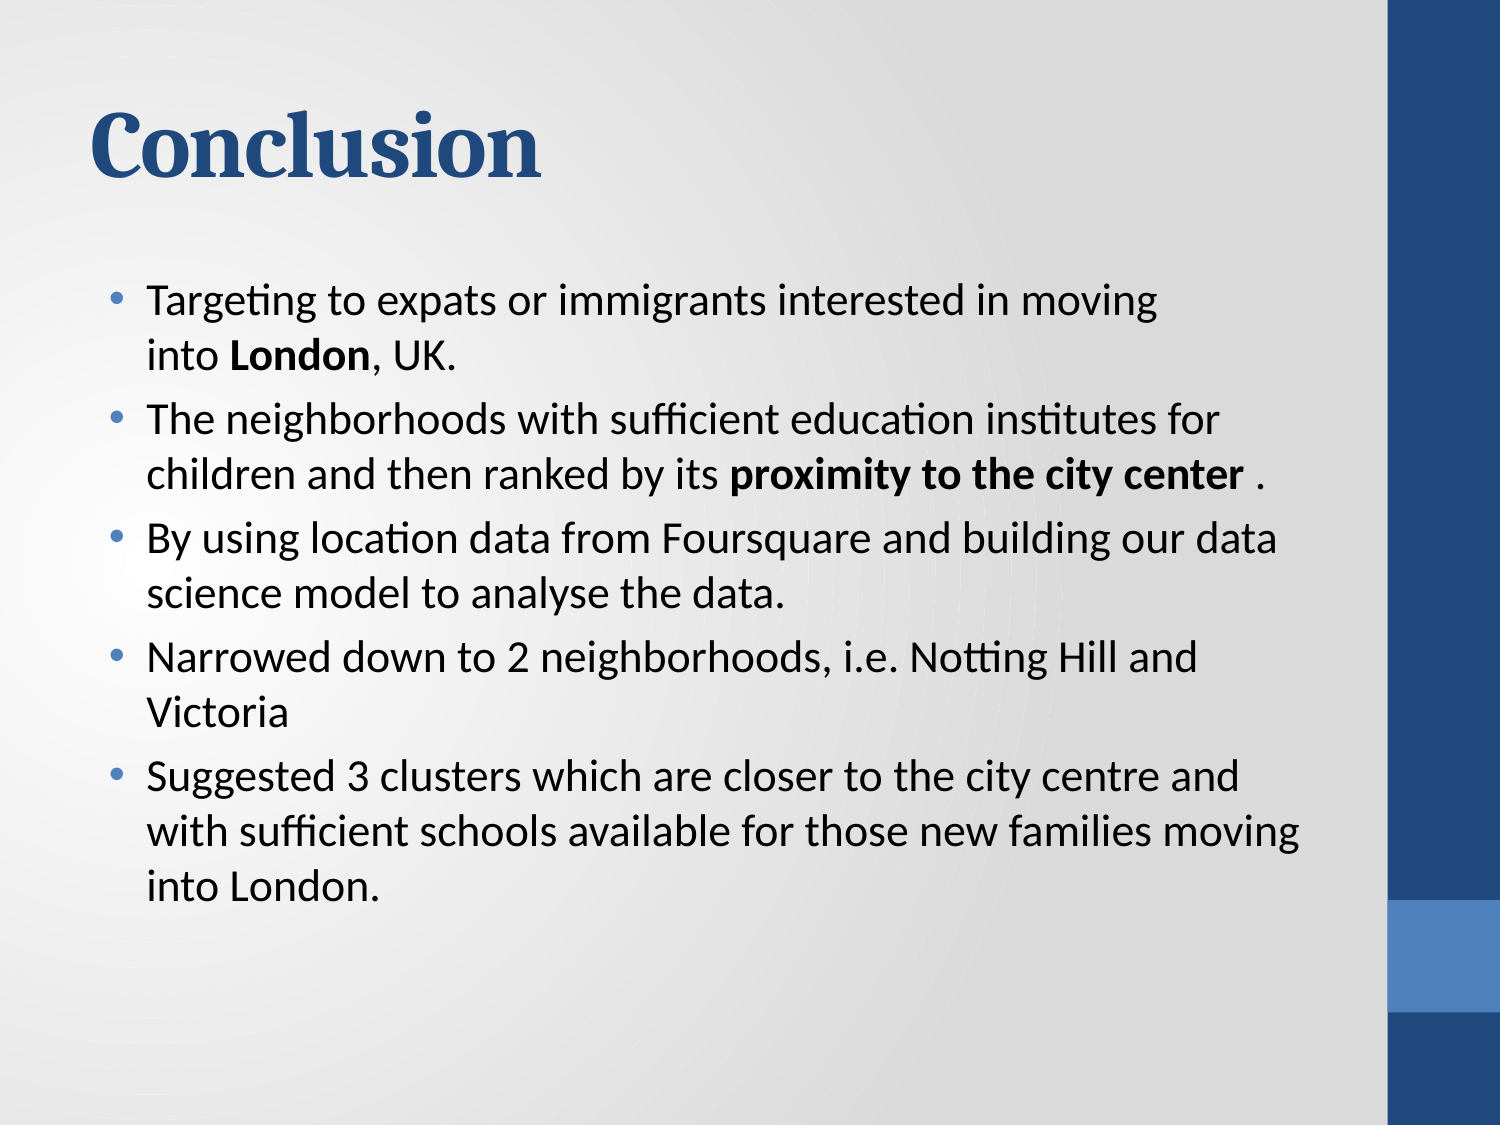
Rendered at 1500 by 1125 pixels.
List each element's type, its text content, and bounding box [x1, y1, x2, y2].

title Conclusion [75, 45, 1325, 233]
list Targeting to expats or immigrants interested in moving into London, UK. The neighborhoods with sufficient education institutes for children and then ranked by its proximity to the city center . By using location data from Foursquare and building our data science model to analyse the data. Narrowed down to 2 neighborhoods, i.e. Notting Hill and Victoria Suggested 3 clusters which are closer to the city centre and with sufficient schools available for those new families moving into London. [75, 262, 1325, 1050]
